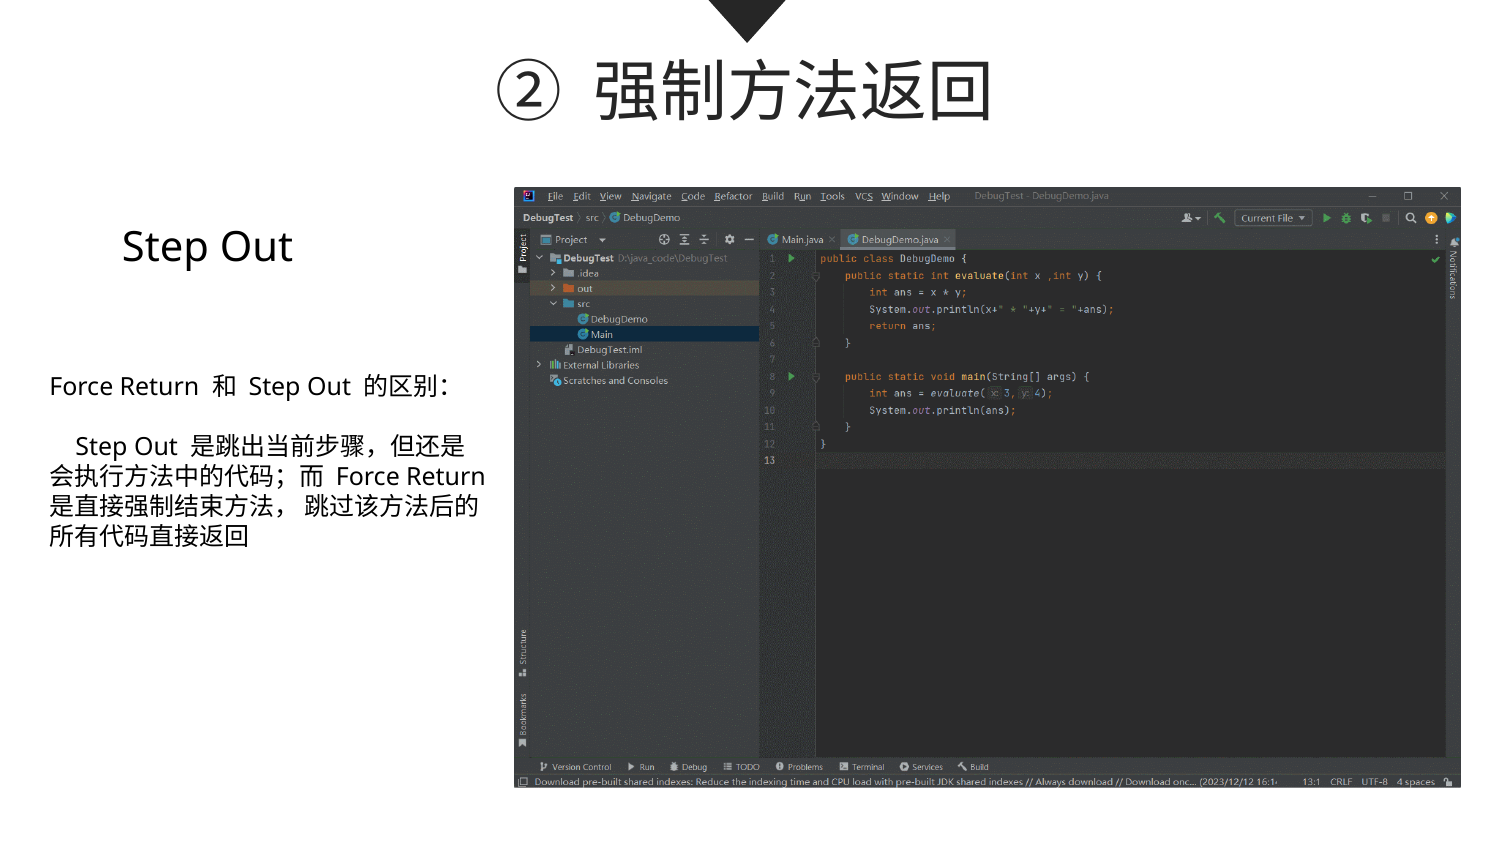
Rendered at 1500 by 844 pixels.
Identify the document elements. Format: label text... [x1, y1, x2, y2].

text_box [707, 0, 788, 45]
text_box ② 强制方法返回 [393, 41, 1097, 137]
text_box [34, 211, 506, 691]
picture [514, 187, 1461, 788]
